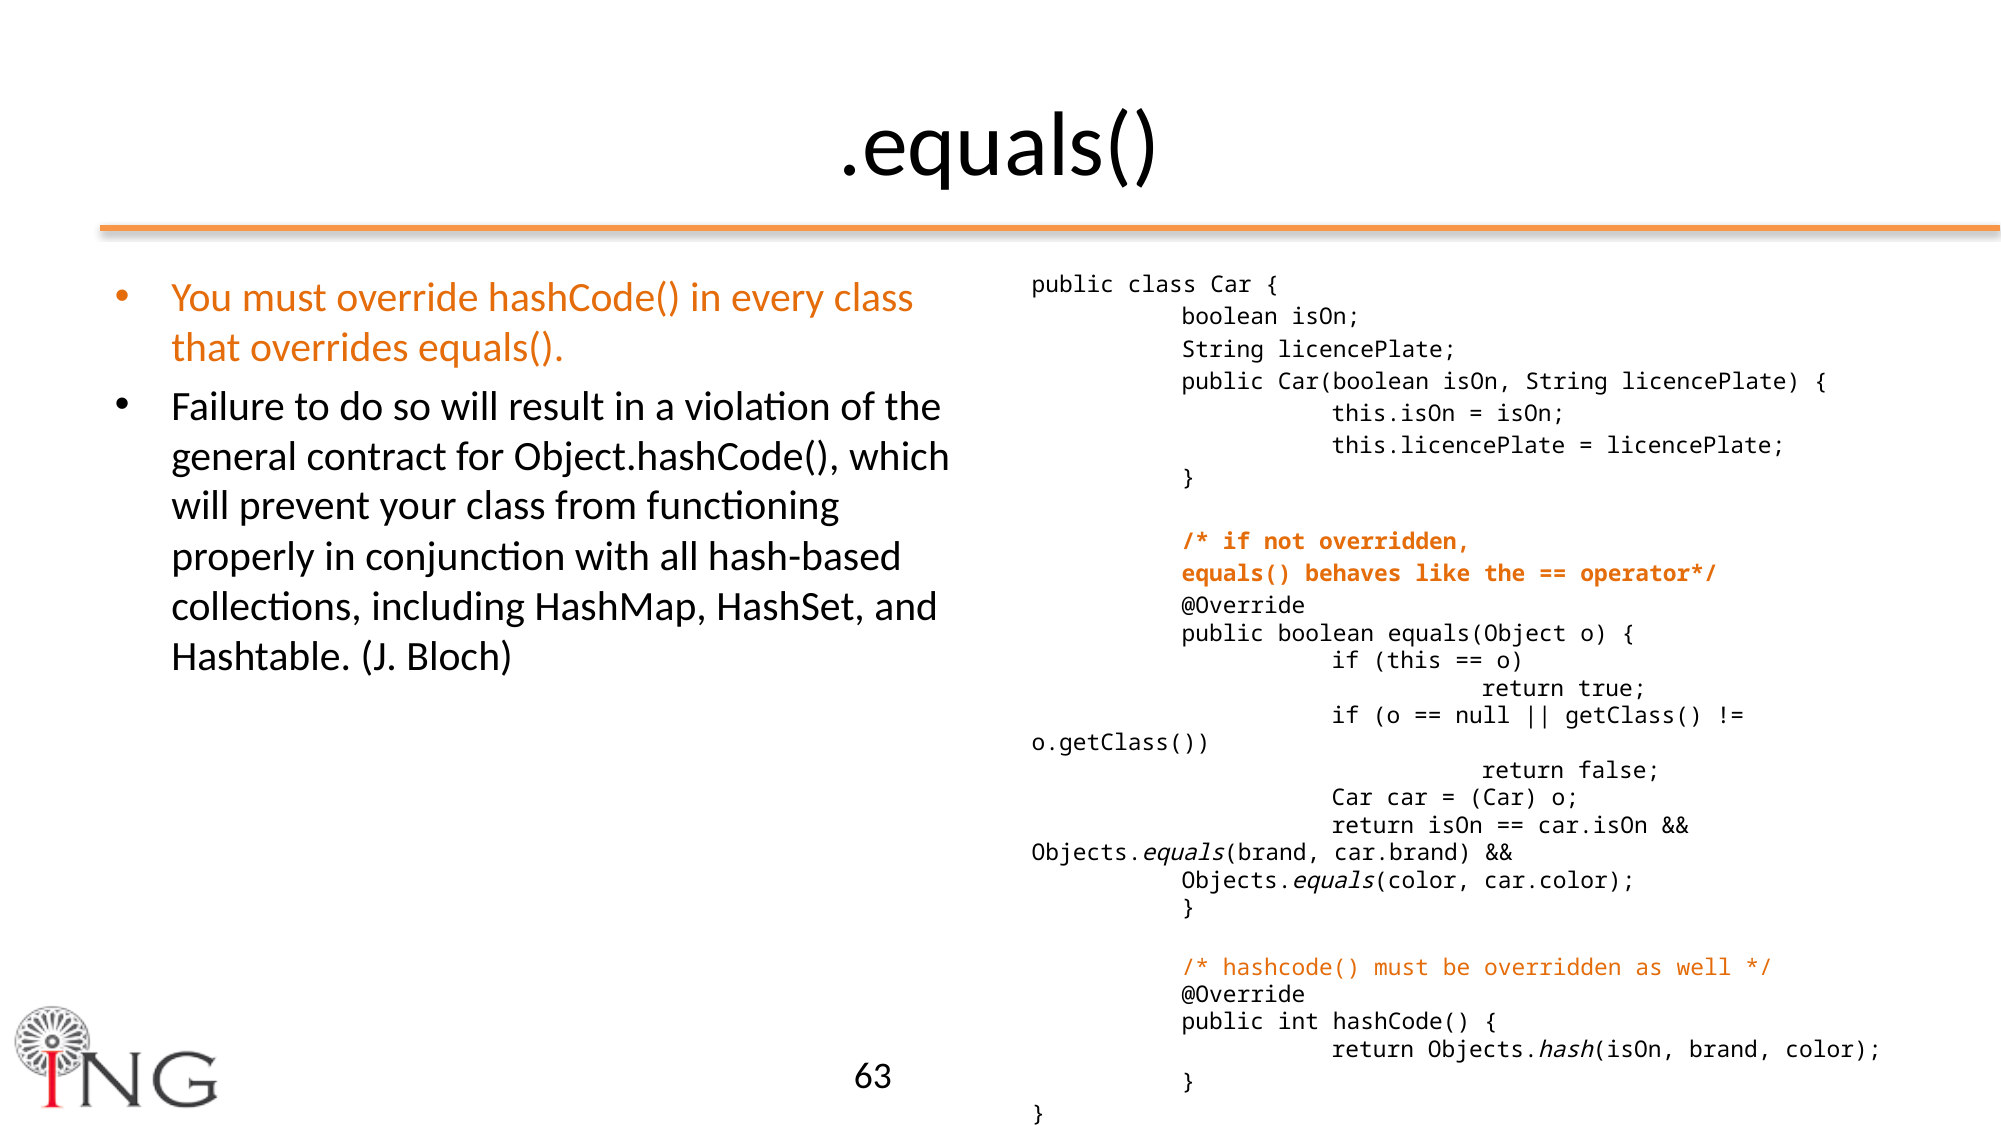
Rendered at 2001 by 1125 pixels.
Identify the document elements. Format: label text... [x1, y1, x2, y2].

list You must override hashCode() in every class that overrides equals(). Failure to do so will result in a violation of the general contract for Object.hashCode(), which will prevent your class from functioning properly in conjunction with all hash-based collections, including HashMap, HashSet, and Hashtable. (J. Bloch) [99, 262, 984, 1005]
slide_number 63 [839, 1043, 1900, 1104]
list public class Car { boolean isOn; String licencePlate; public Car(boolean isOn, String licencePlate) { this.isOn = isOn; this.licencePlate = licencePlate; } /* if not overridden, equals() behaves like the == operator*/ @Override public boolean equals(Object o) { if (this == o) return true; if (o == null || getClass() != o.getClass()) return false; Car car = (Car) o; return isOn == car.isOn && Objects.equals(brand, car.brand) && Objects.equals(color, car.color); } /* hashcode() must be overridden as well */ @Override public int hashCode() { return Objects.hash(isOn, brand, color); } } [1016, 262, 1900, 1005]
title .equals() [99, 45, 1900, 233]
picture [0, 987, 244, 1125]
